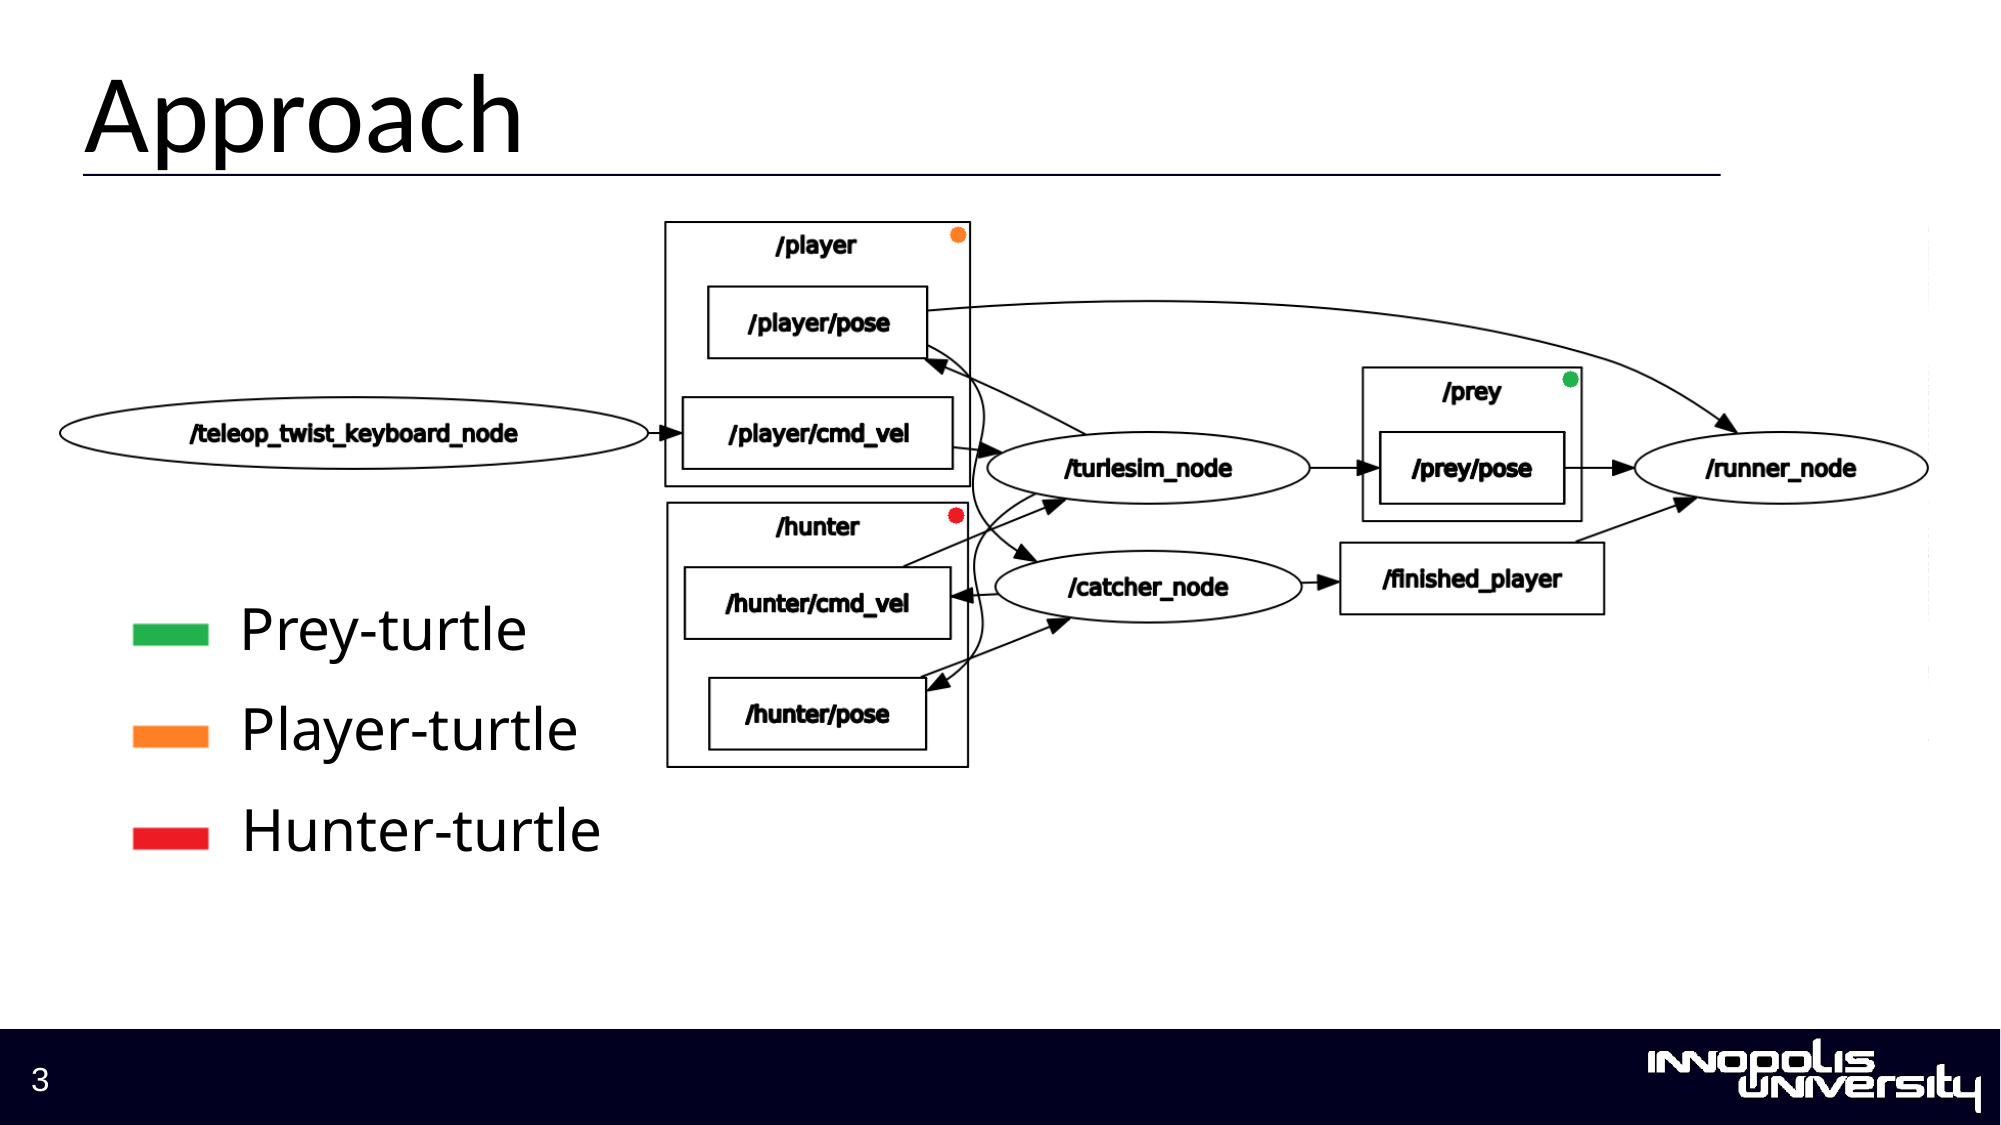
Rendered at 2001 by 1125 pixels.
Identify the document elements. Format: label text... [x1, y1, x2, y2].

text_box Hunter-turtle [240, 785, 701, 871]
text_box Approach [83, 38, 1393, 174]
text_box 3 [28, 1056, 54, 1099]
picture [0, 0, 2001, 1125]
